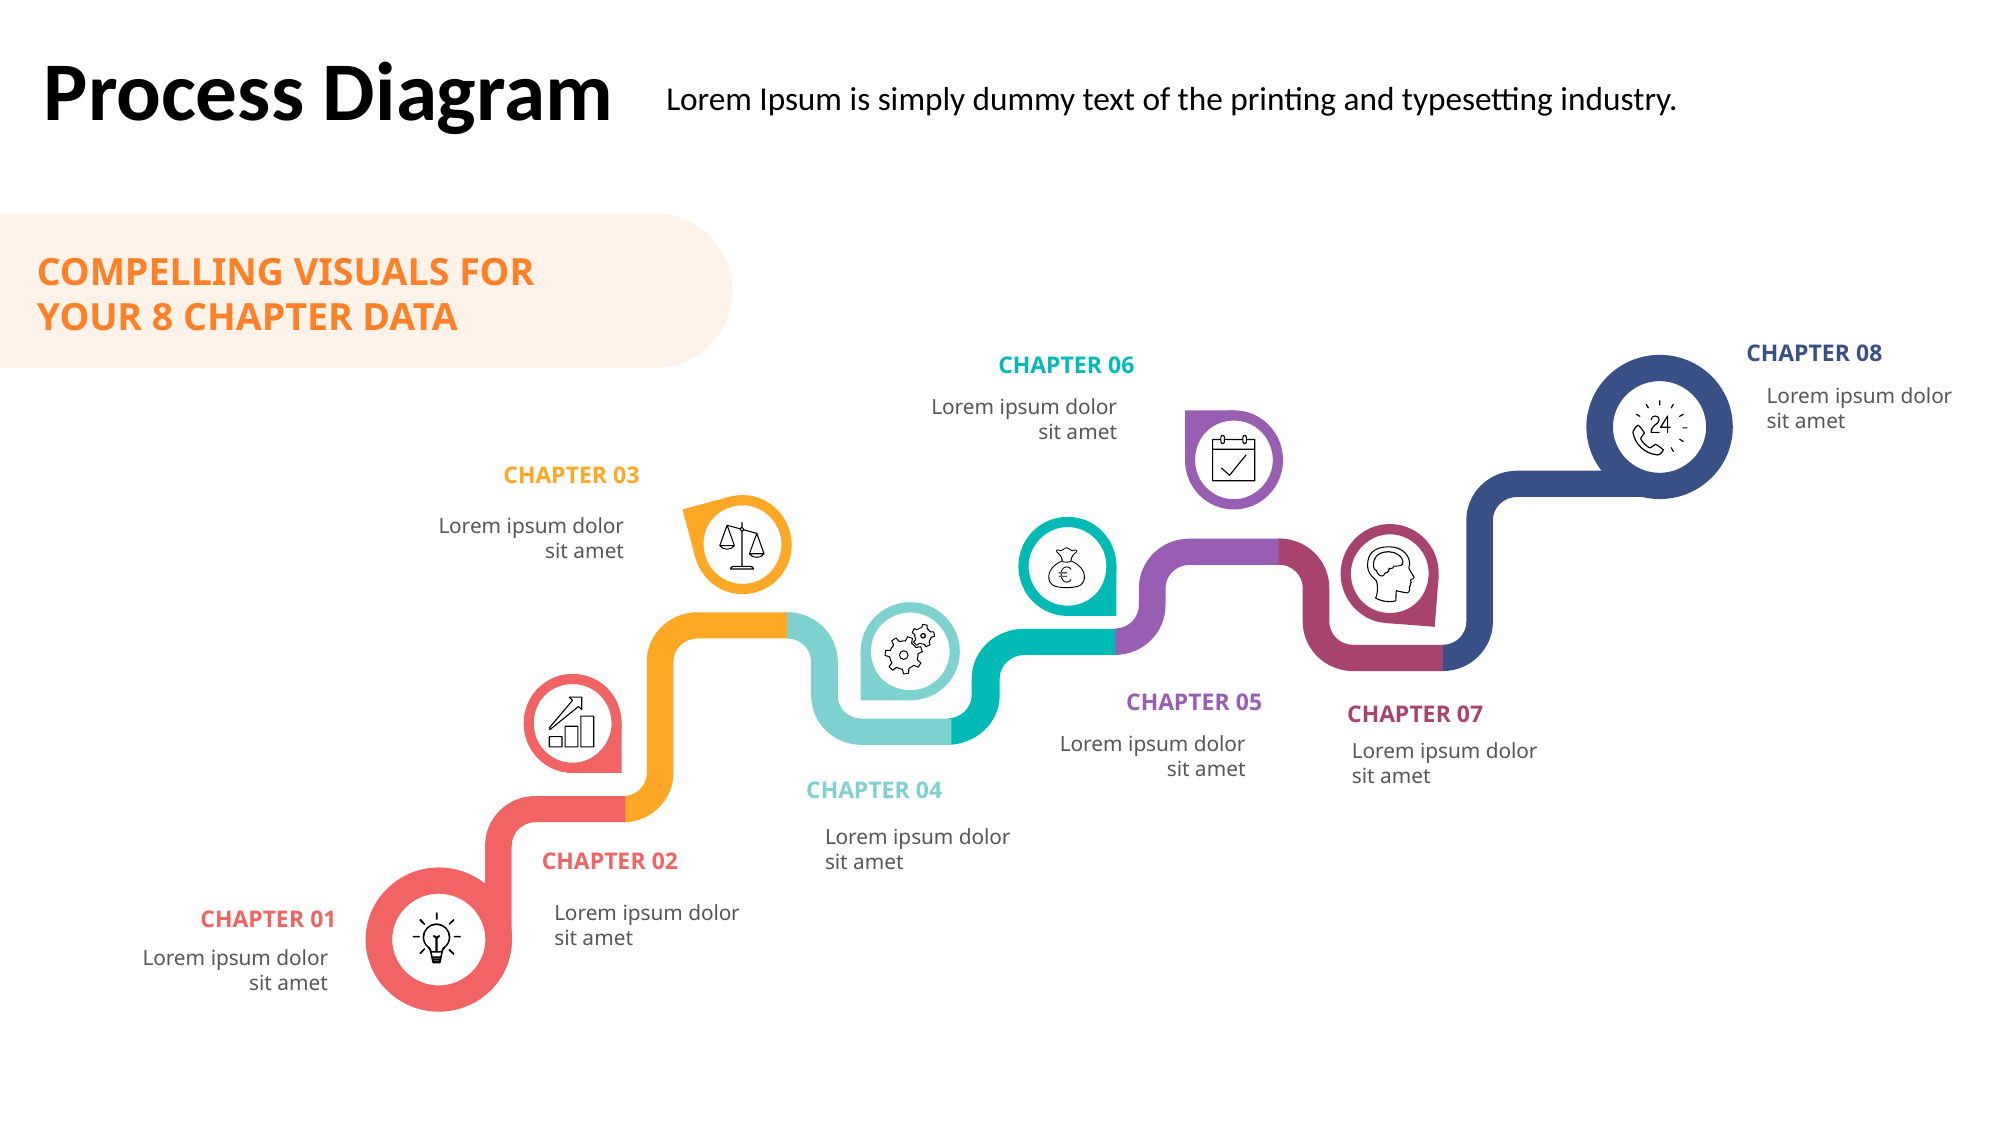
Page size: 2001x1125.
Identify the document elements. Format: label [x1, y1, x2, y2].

text_box [1340, 524, 1439, 627]
text_box [488, 453, 655, 496]
text_box [539, 892, 762, 958]
text_box [120, 896, 352, 1002]
text_box [860, 602, 960, 701]
text_box [1751, 375, 1974, 441]
text_box [909, 343, 1150, 451]
text_box [0, 212, 734, 369]
text_box [29, 29, 629, 145]
text_box [651, 69, 1694, 125]
text_box [523, 673, 622, 774]
text_box [1038, 680, 1278, 788]
text_box [682, 495, 792, 595]
text_box [1018, 516, 1117, 616]
text_box [1185, 410, 1284, 510]
text_box [810, 816, 1033, 882]
text_box [365, 354, 1733, 1012]
text_box [791, 767, 958, 811]
text_box [1332, 692, 1559, 796]
text_box [1731, 330, 1898, 373]
text_box [527, 839, 694, 882]
text_box [416, 504, 639, 570]
